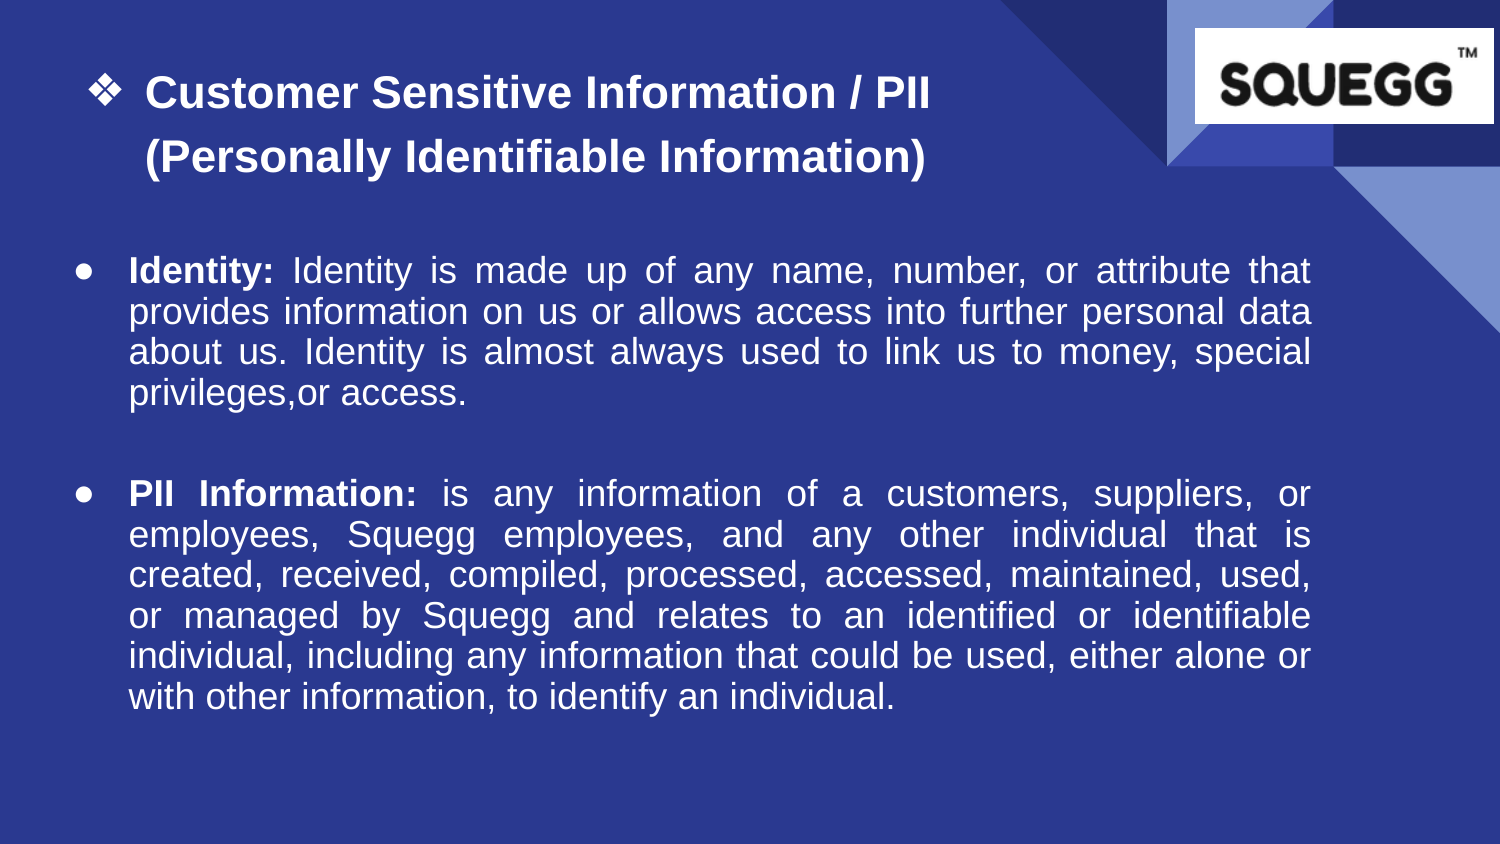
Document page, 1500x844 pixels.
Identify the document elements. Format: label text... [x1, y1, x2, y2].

title Customer Sensitive Information / PII (Personally Identifiable Information) [55, 71, 1066, 197]
subtitle Identity: Identity is made up of any name, number, or attribute that provides information on us or allows access into further personal data about us. Identity is almost always used to link us to money, special privileges,or access. PII Information: is any information of a customers, suppliers, or employees, Squegg employees, and any other individual that is created, received, compiled, processed, accessed, maintained, used, or managed by Squegg and relates to an identified or identifiable individual, including any information that could be used, either alone or with other information, to identify an individual. [38, 236, 1327, 690]
picture [1195, 27, 1494, 124]
